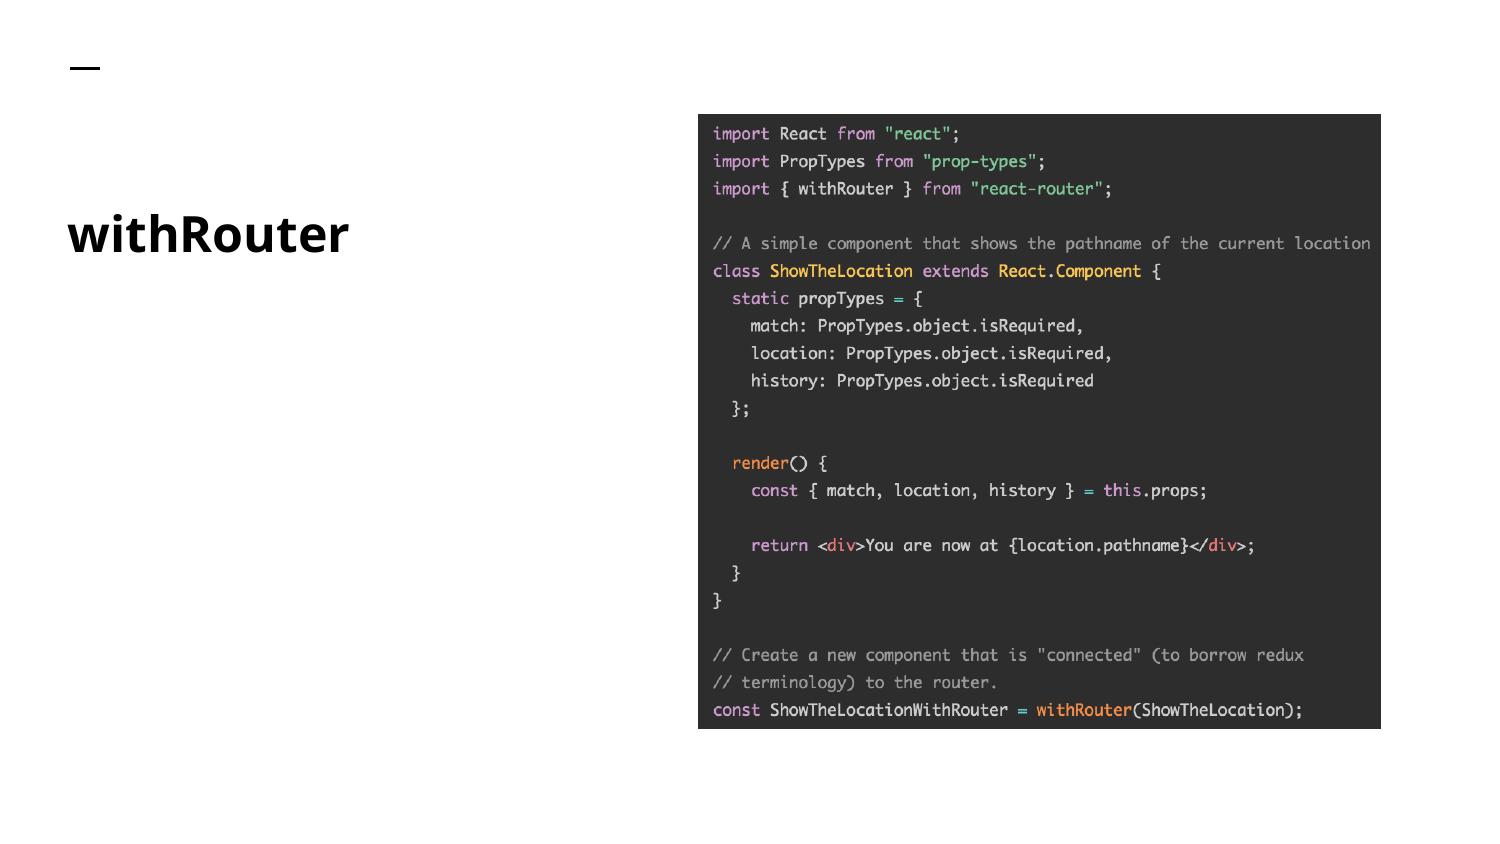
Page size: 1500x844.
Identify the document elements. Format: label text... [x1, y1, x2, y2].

title withRouter [52, 153, 514, 278]
picture [698, 114, 1381, 730]
